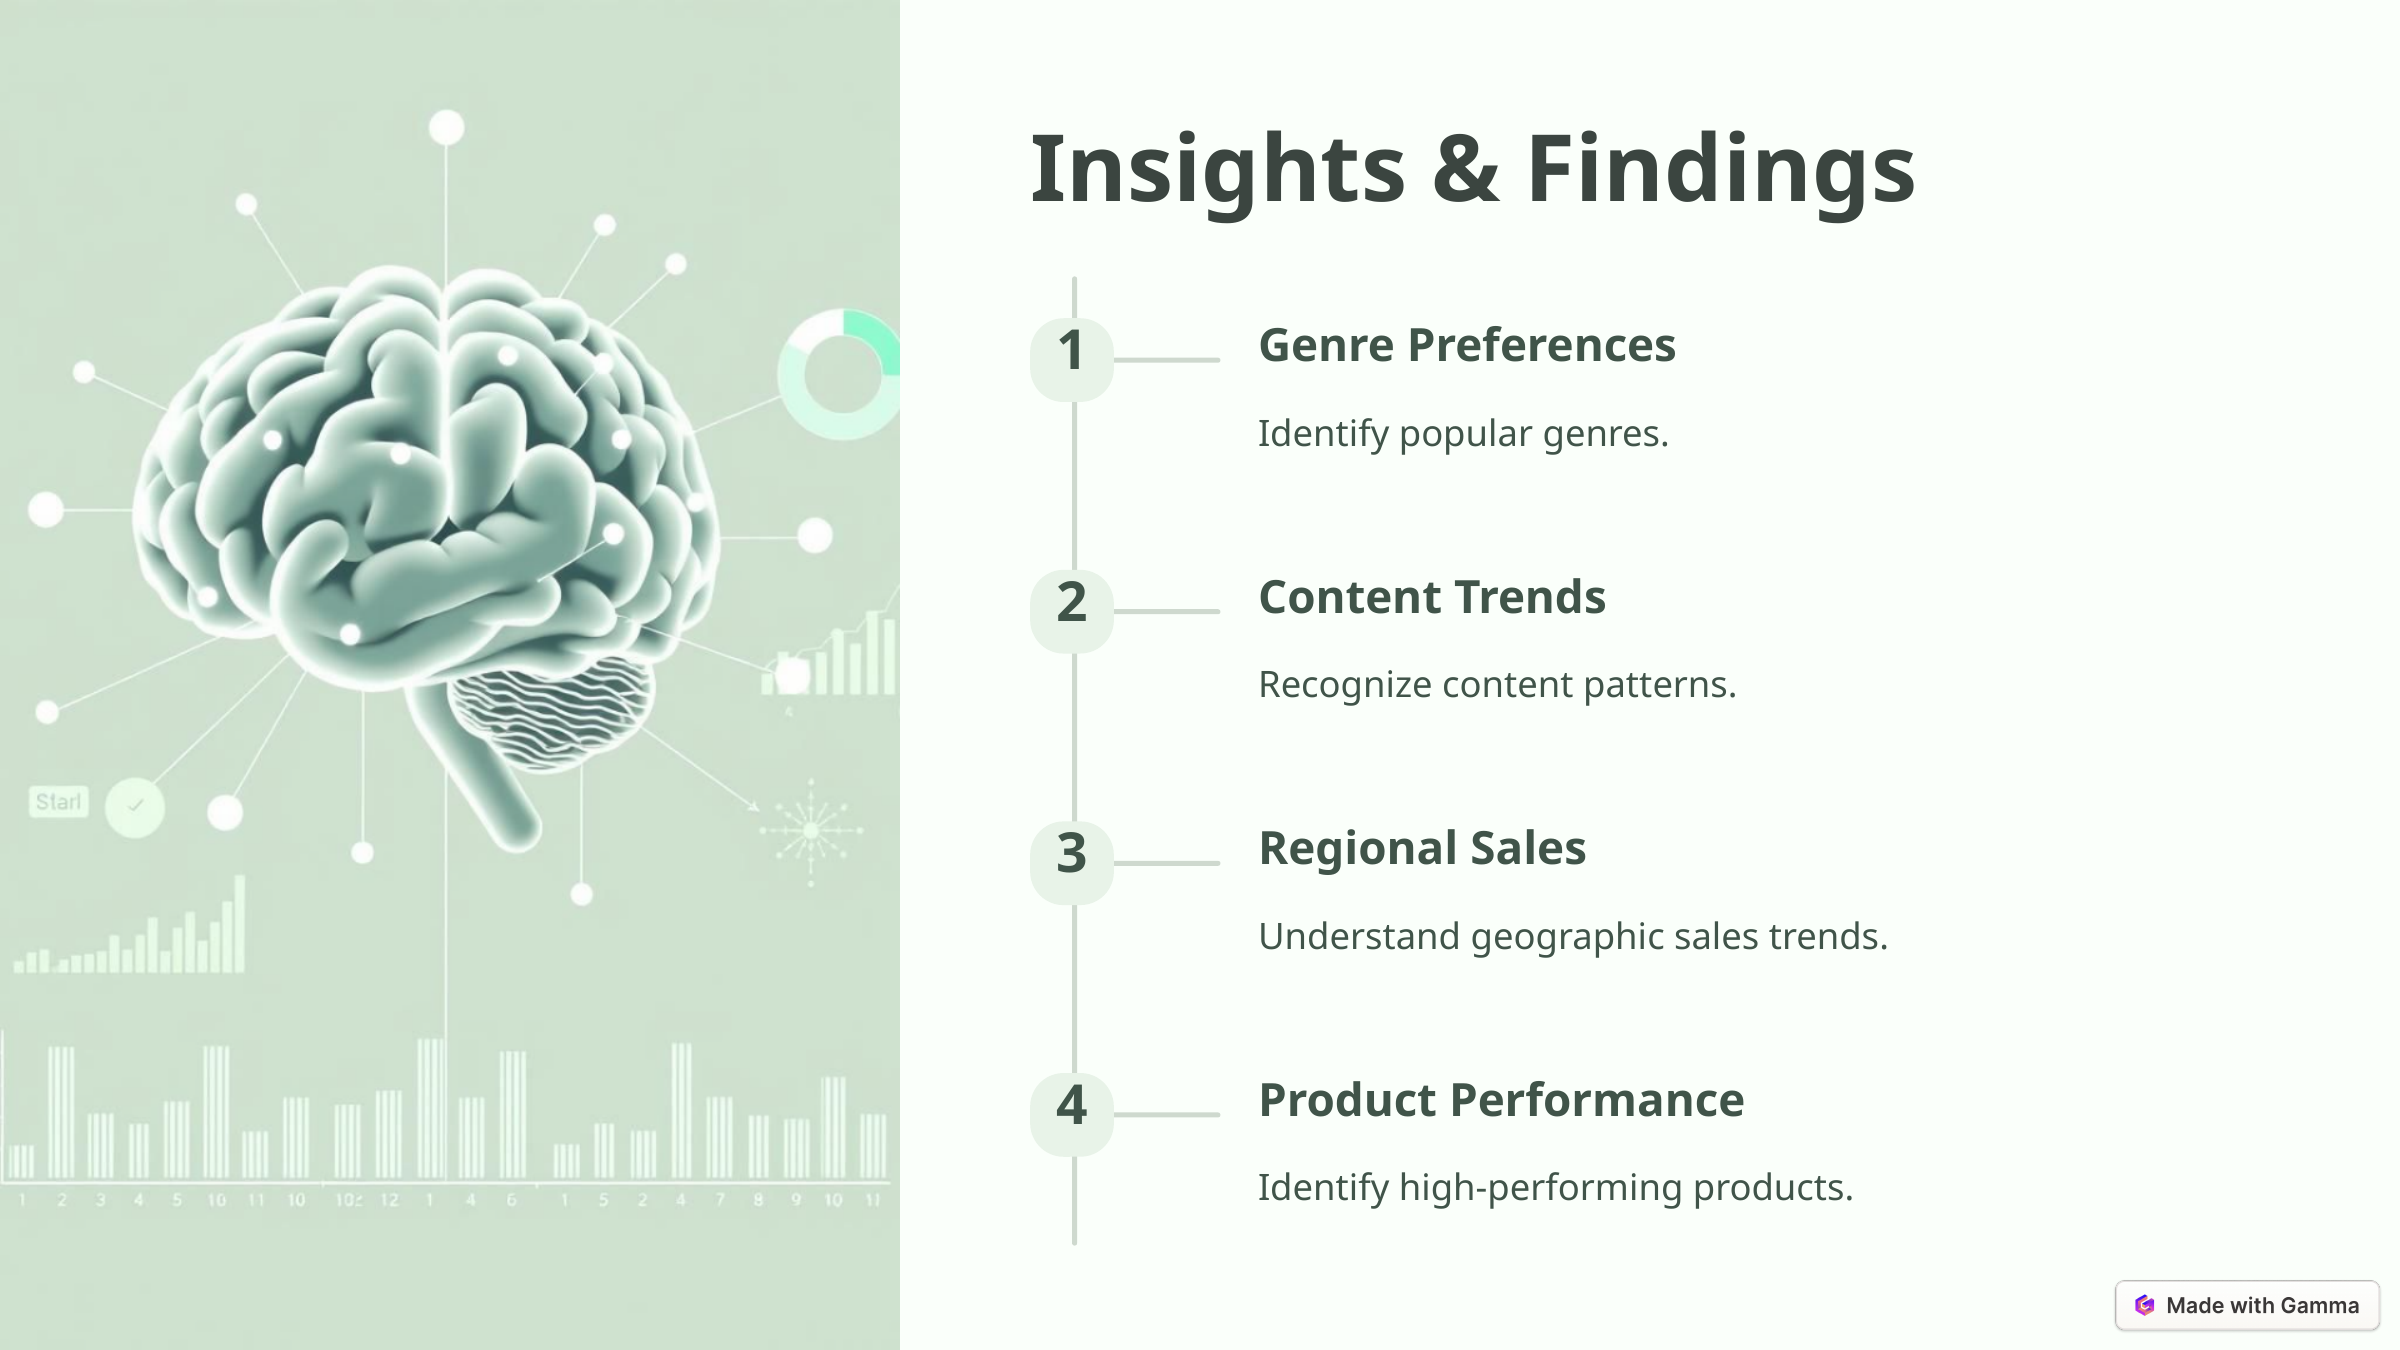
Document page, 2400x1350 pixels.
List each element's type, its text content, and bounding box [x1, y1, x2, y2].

text_box Insights & Findings [1030, 104, 1961, 221]
text_box [1030, 821, 1114, 906]
text_box [1030, 569, 1114, 654]
text_box [1114, 357, 1221, 363]
text_box Recognize content patterns. [1258, 645, 2270, 706]
text_box [1114, 609, 1221, 615]
text_box [1114, 1112, 1221, 1118]
picture [0, 0, 900, 1350]
text_box [1030, 318, 1114, 402]
text_box [1072, 654, 1078, 821]
text_box [1114, 860, 1221, 866]
text_box Understand geographic sales trends. [1258, 897, 2270, 957]
text_box Content Trends [1258, 565, 1724, 624]
text_box Regional Sales [1258, 816, 1724, 875]
text_box [1072, 906, 1078, 1073]
text_box 1 [1044, 325, 1100, 395]
picture [2106, 1271, 2389, 1339]
text_box 4 [1044, 1080, 1100, 1150]
text_box [1072, 276, 1078, 318]
text_box [1072, 402, 1078, 569]
text_box [1030, 1073, 1114, 1157]
text_box [1072, 1157, 1078, 1246]
text_box Identify popular genres. [1258, 394, 2270, 454]
text_box 3 [1044, 828, 1100, 899]
text_box 2 [1044, 576, 1100, 647]
text_box Product Performance [1258, 1068, 1774, 1127]
text_box Genre Preferences [1258, 313, 1724, 372]
text_box Identify high-performing products. [1258, 1148, 2270, 1209]
